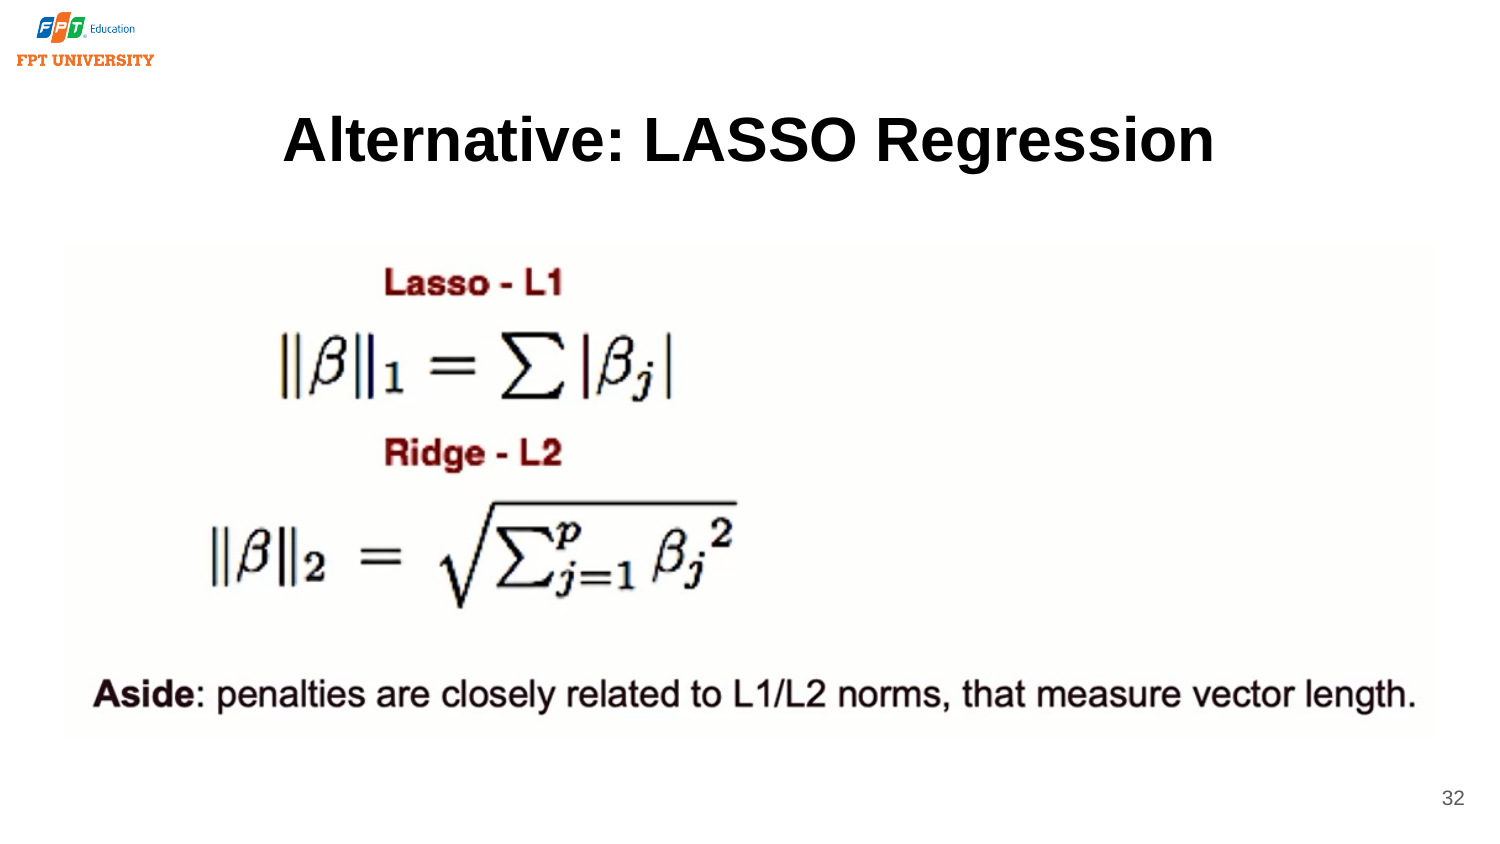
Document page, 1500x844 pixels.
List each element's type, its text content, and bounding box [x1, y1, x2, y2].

title Alternative: LASSO Regression [51, 72, 1449, 167]
picture [63, 246, 1437, 739]
picture [11, 1, 160, 77]
slide_number 32 [1389, 764, 1480, 830]
